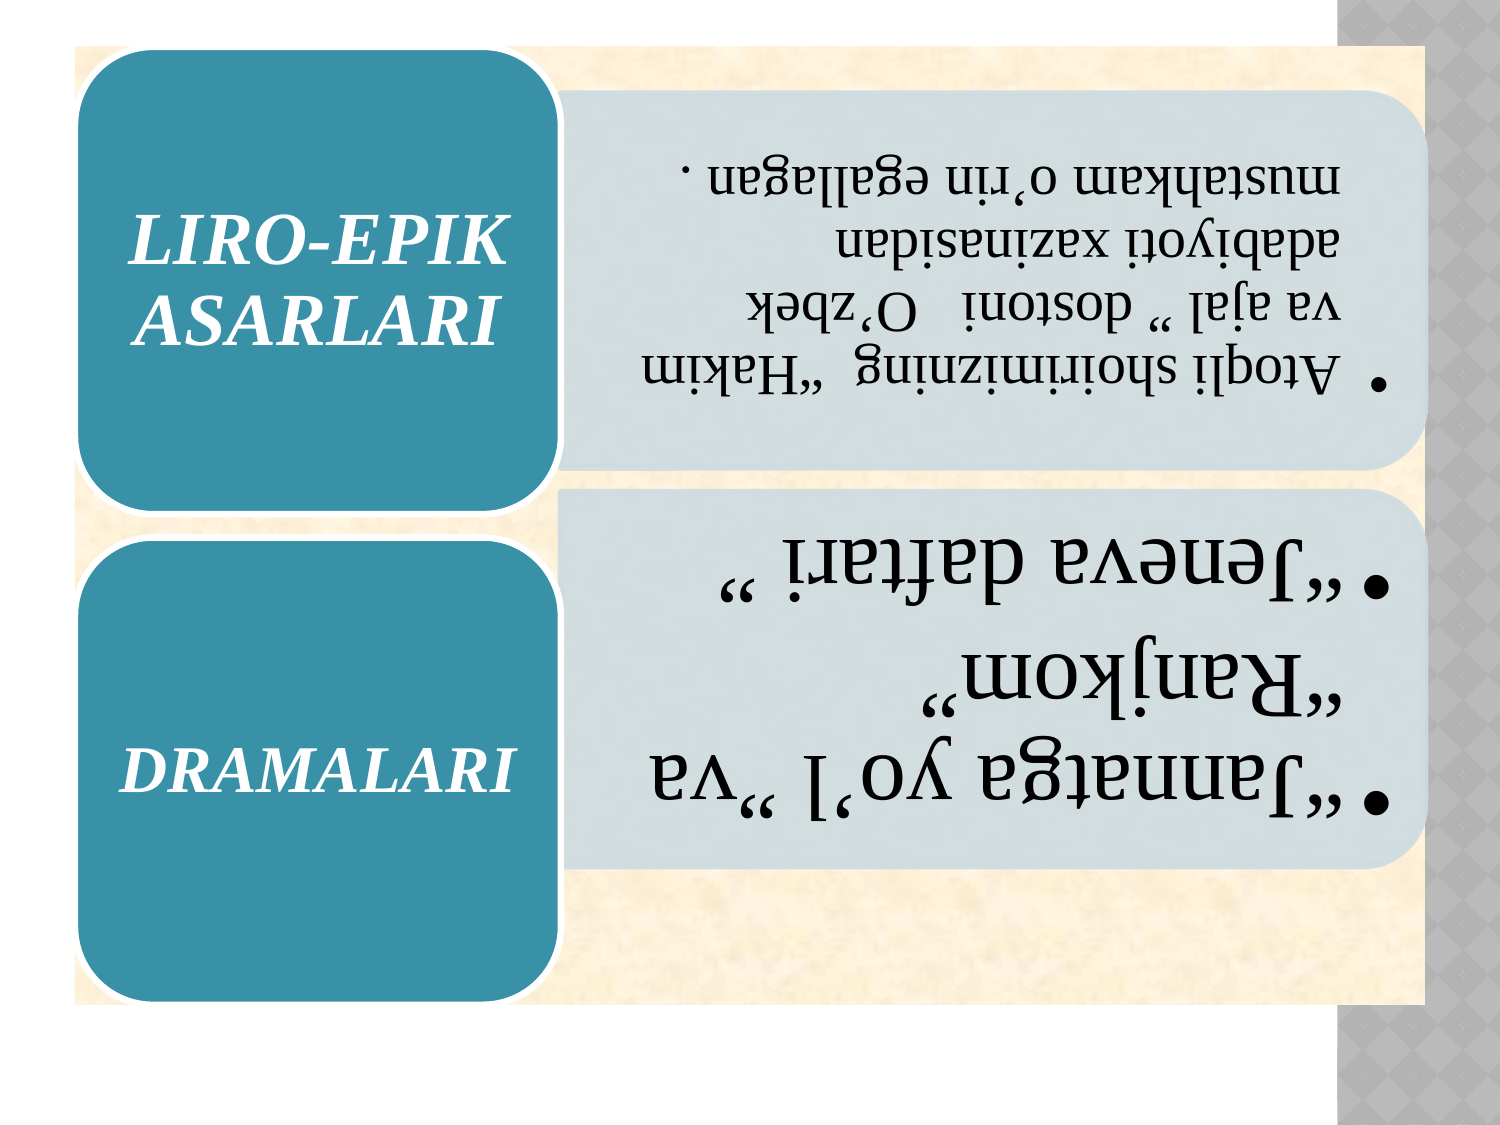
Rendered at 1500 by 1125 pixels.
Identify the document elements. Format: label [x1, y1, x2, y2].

list [74, 46, 1426, 1006]
